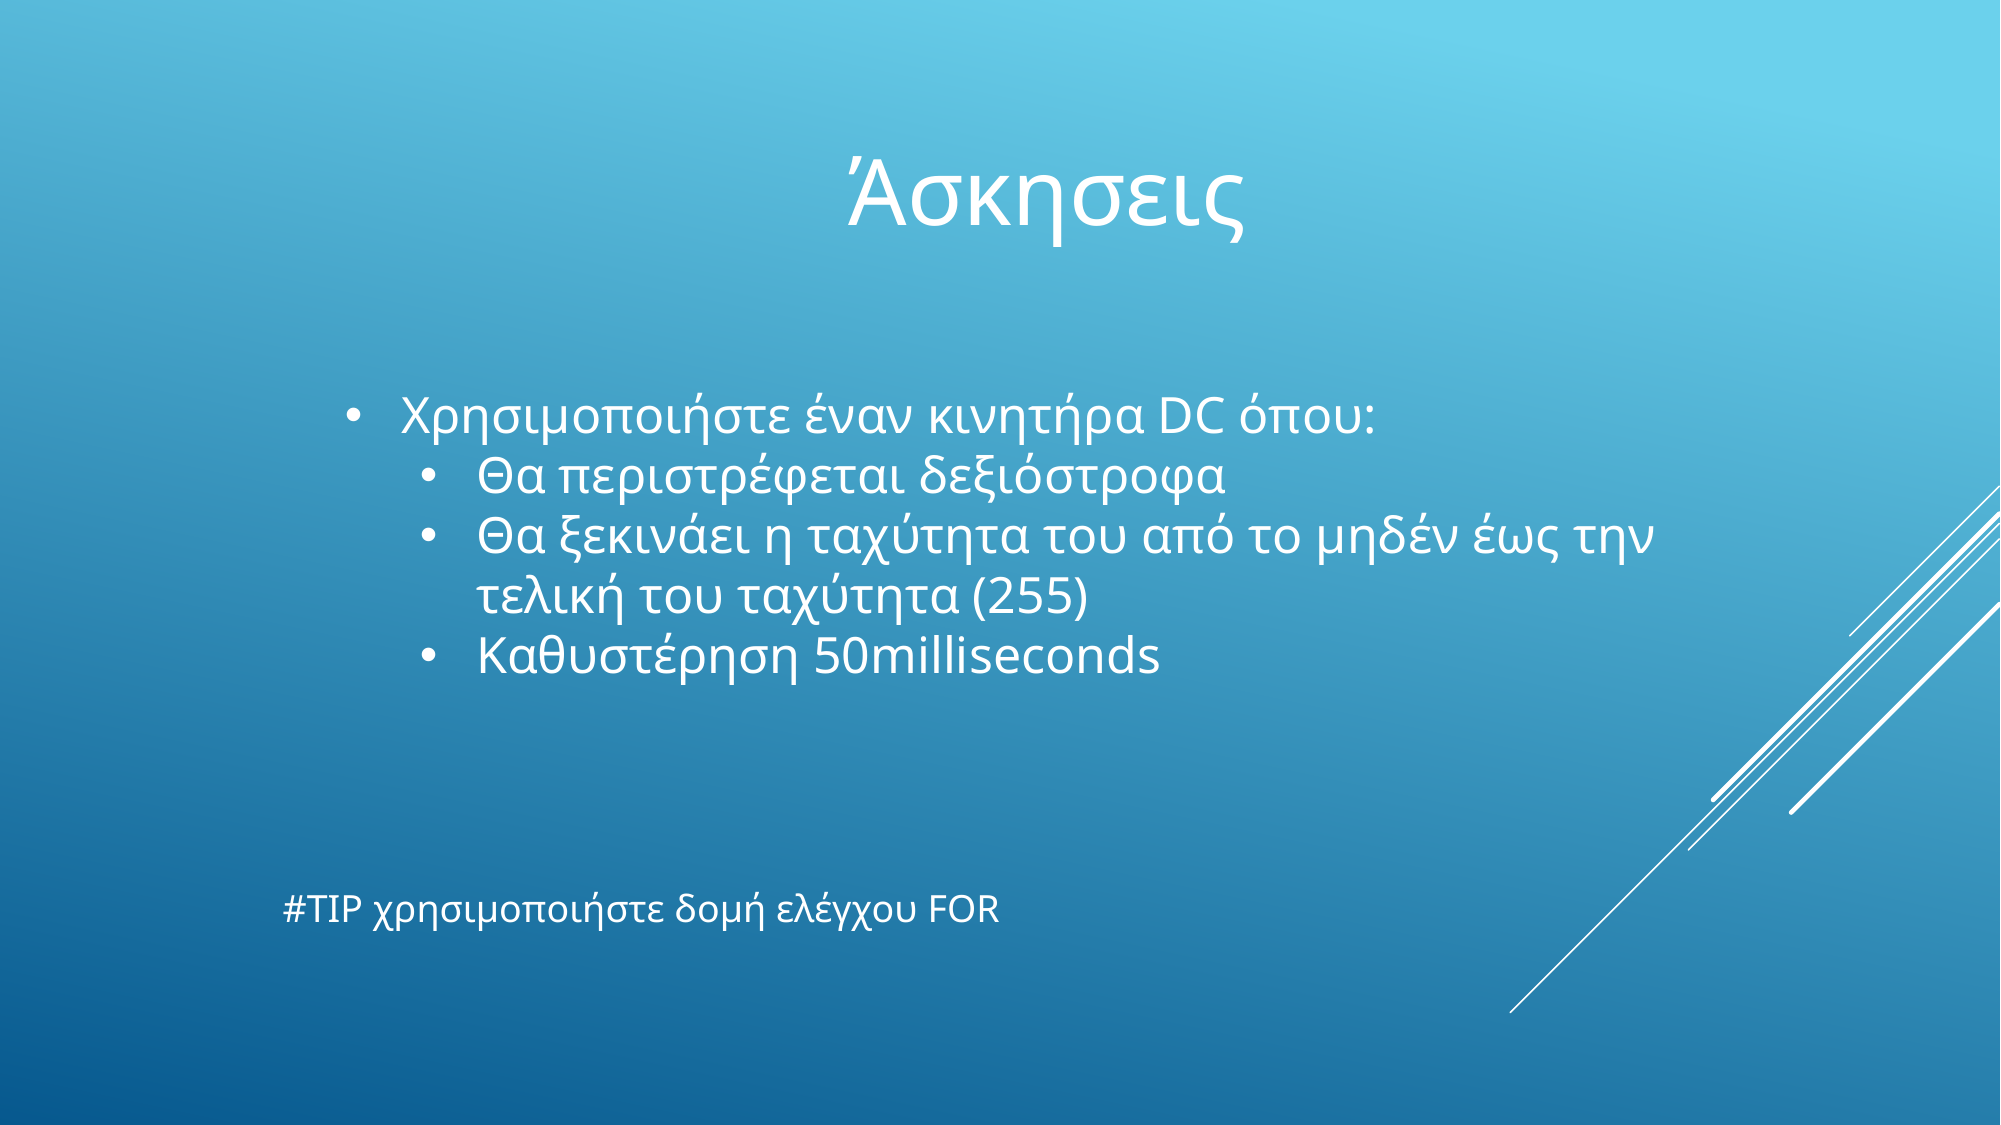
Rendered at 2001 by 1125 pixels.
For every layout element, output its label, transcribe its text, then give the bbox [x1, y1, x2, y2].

text_box #TIP χρησιμοποιήστε δομή ελέγχου FOR [267, 877, 1498, 938]
text_box Άσκησεις [833, 126, 1262, 252]
text_box Χρησιμοποιήστε έναν κινητήρα DC όπου: Θα περιστρέφεται δεξιόστροφα Θα ξεκινάει η ταχύτητα του από το μηδέν έως την τελική του ταχύτητα (255) Καθυστέρηση 50milliseconds [330, 376, 1765, 692]
